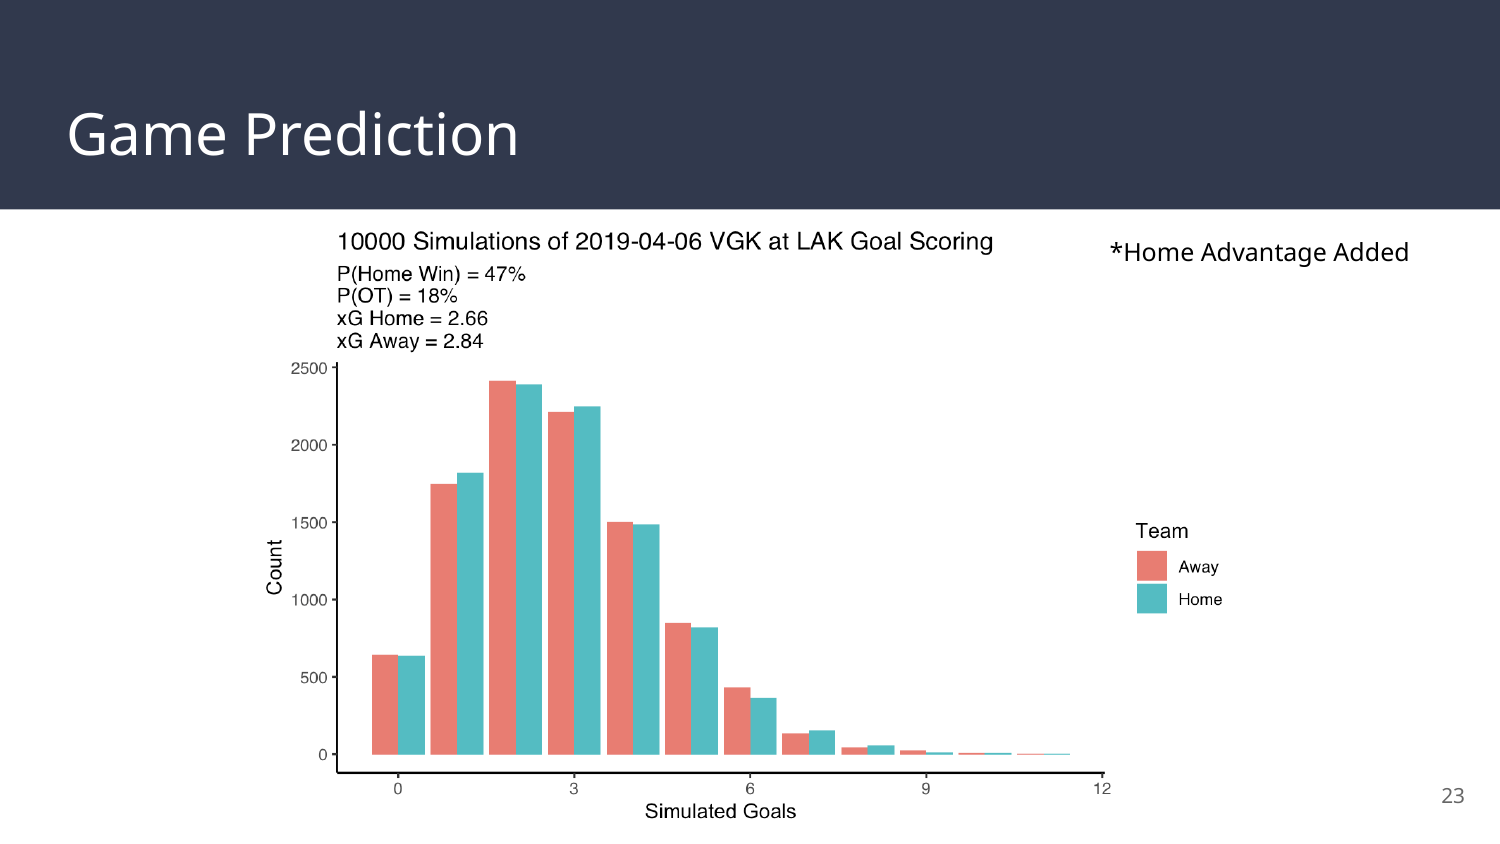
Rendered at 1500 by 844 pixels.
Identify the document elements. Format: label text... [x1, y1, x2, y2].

picture [256, 221, 1244, 832]
text_box *Home Advantage Added [1244, 221, 1480, 372]
slide_number 23 [1389, 764, 1480, 830]
title Game Prediction [51, 82, 1449, 185]
